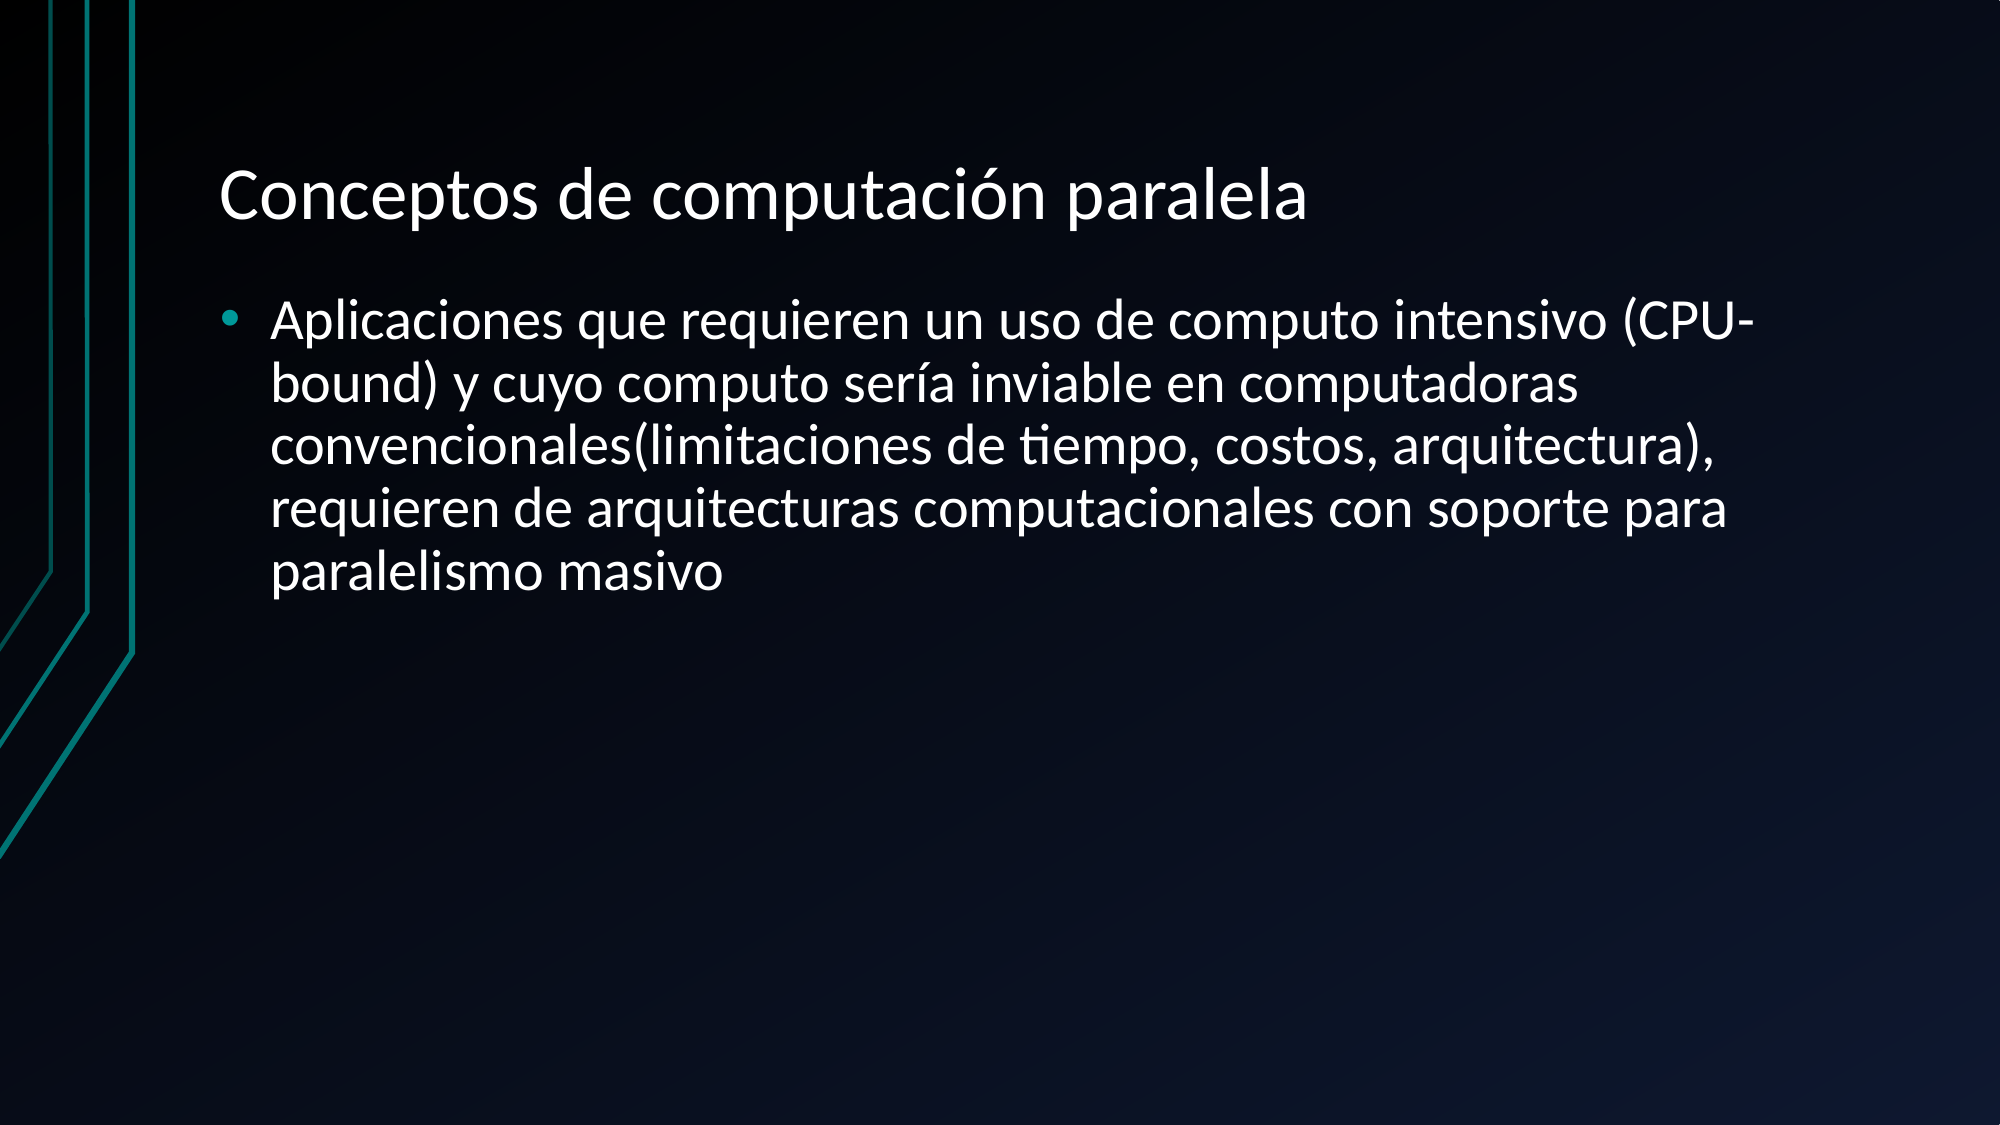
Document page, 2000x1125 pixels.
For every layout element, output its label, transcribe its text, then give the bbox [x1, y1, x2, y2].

list Aplicaciones que requieren un uso de computo intensivo (CPU- bound) y cuyo computo sería inviable en computadoras convencionales(limitaciones de tiempo, costos, arquitectura), requieren de arquitecturas computacionales con soporte para paralelismo masivo [199, 279, 1900, 1012]
title Conceptos de computación paralela [199, 45, 1900, 246]
